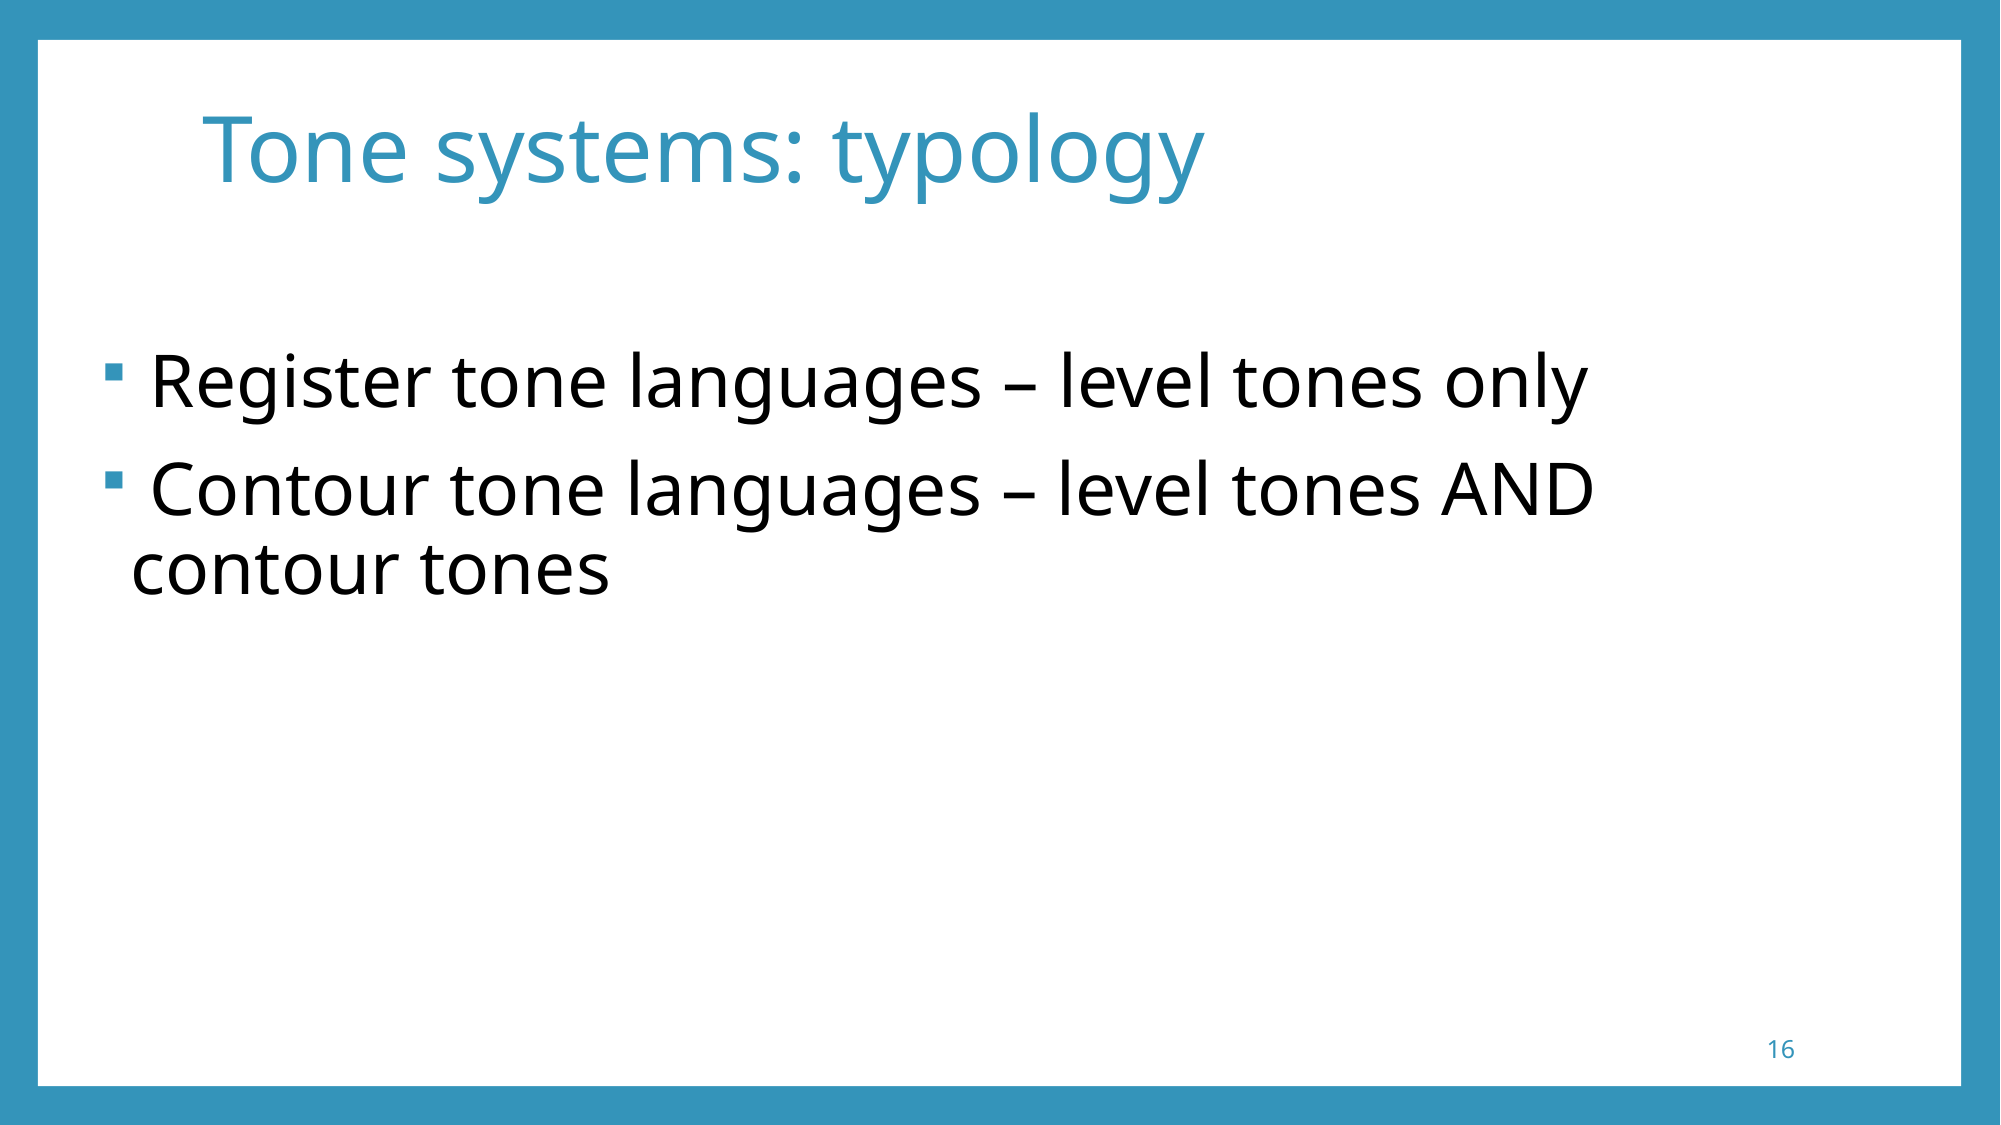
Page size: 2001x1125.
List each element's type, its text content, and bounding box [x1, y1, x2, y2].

list Register tone languages – level tones only Contour tone languages – level tones AND contour tones [78, 337, 1879, 1000]
slide_number 16 [1530, 1020, 1811, 1081]
title Tone systems: typology [187, 42, 1808, 265]
